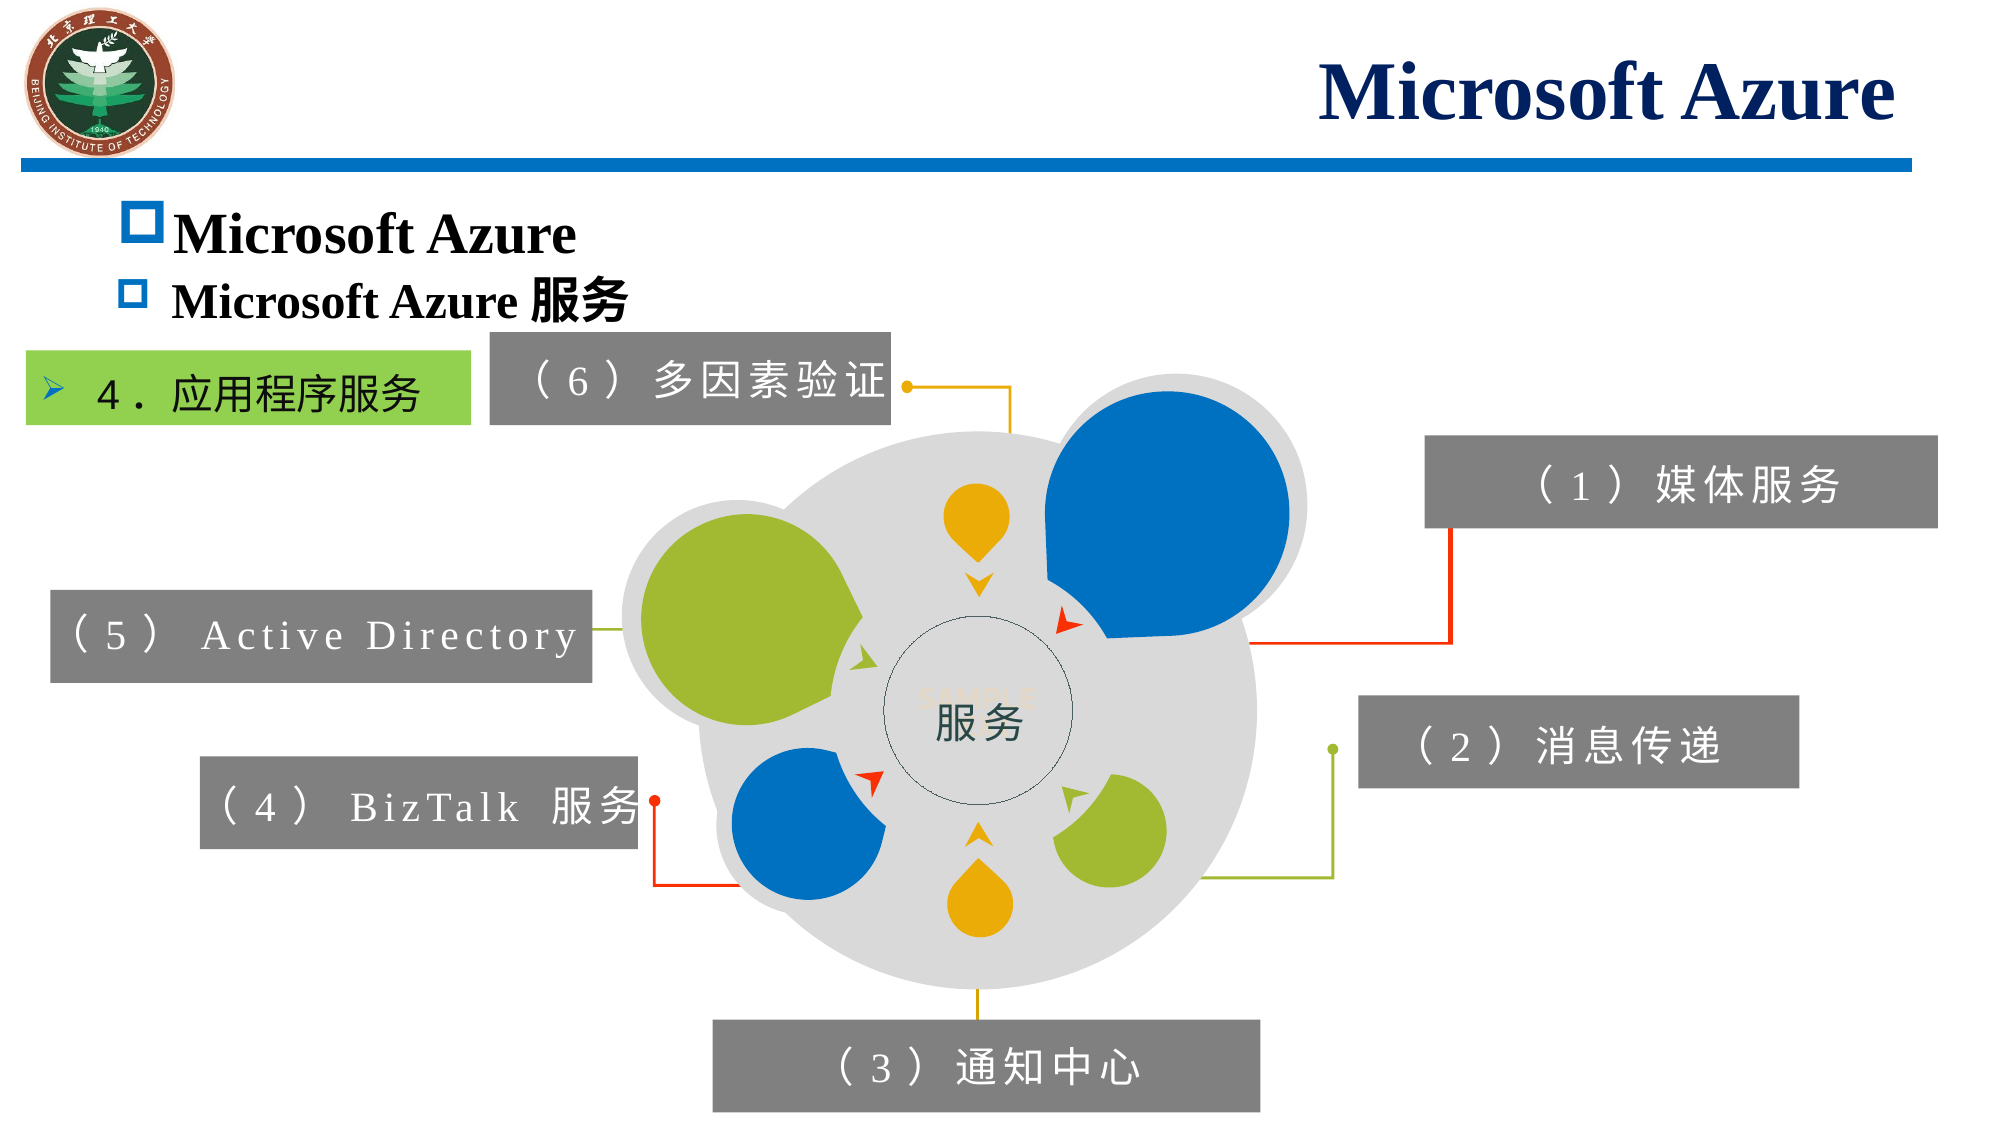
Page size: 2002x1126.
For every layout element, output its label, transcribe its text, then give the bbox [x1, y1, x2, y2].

text_box [488, 330, 893, 427]
text_box Microsoft Azure [101, 187, 592, 261]
text_box （3）通知中心 [792, 1030, 1162, 1101]
text_box [198, 754, 600, 769]
text_box 4．应用程序服务 [25, 350, 472, 426]
text_box （2）消息传递 [1372, 709, 1742, 780]
text_box [1422, 433, 1940, 530]
text_box [48, 668, 594, 685]
text_box [48, 588, 594, 597]
text_box [198, 840, 600, 851]
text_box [21, 4, 1912, 172]
text_box Microsoft Azure服务 [100, 261, 646, 337]
text_box （6）多因素验证 [489, 343, 907, 414]
text_box （4）BizTalk 服务 [176, 769, 600, 840]
text_box [1327, 743, 1339, 755]
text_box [605, 370, 1311, 990]
text_box [711, 1017, 1263, 1115]
text_box （1）媒体服务 [1492, 448, 1862, 519]
text_box [1356, 693, 1802, 790]
text_box （5）Active Directory [27, 597, 597, 668]
text_box [1316, 530, 1453, 645]
text_box [1316, 755, 1335, 880]
